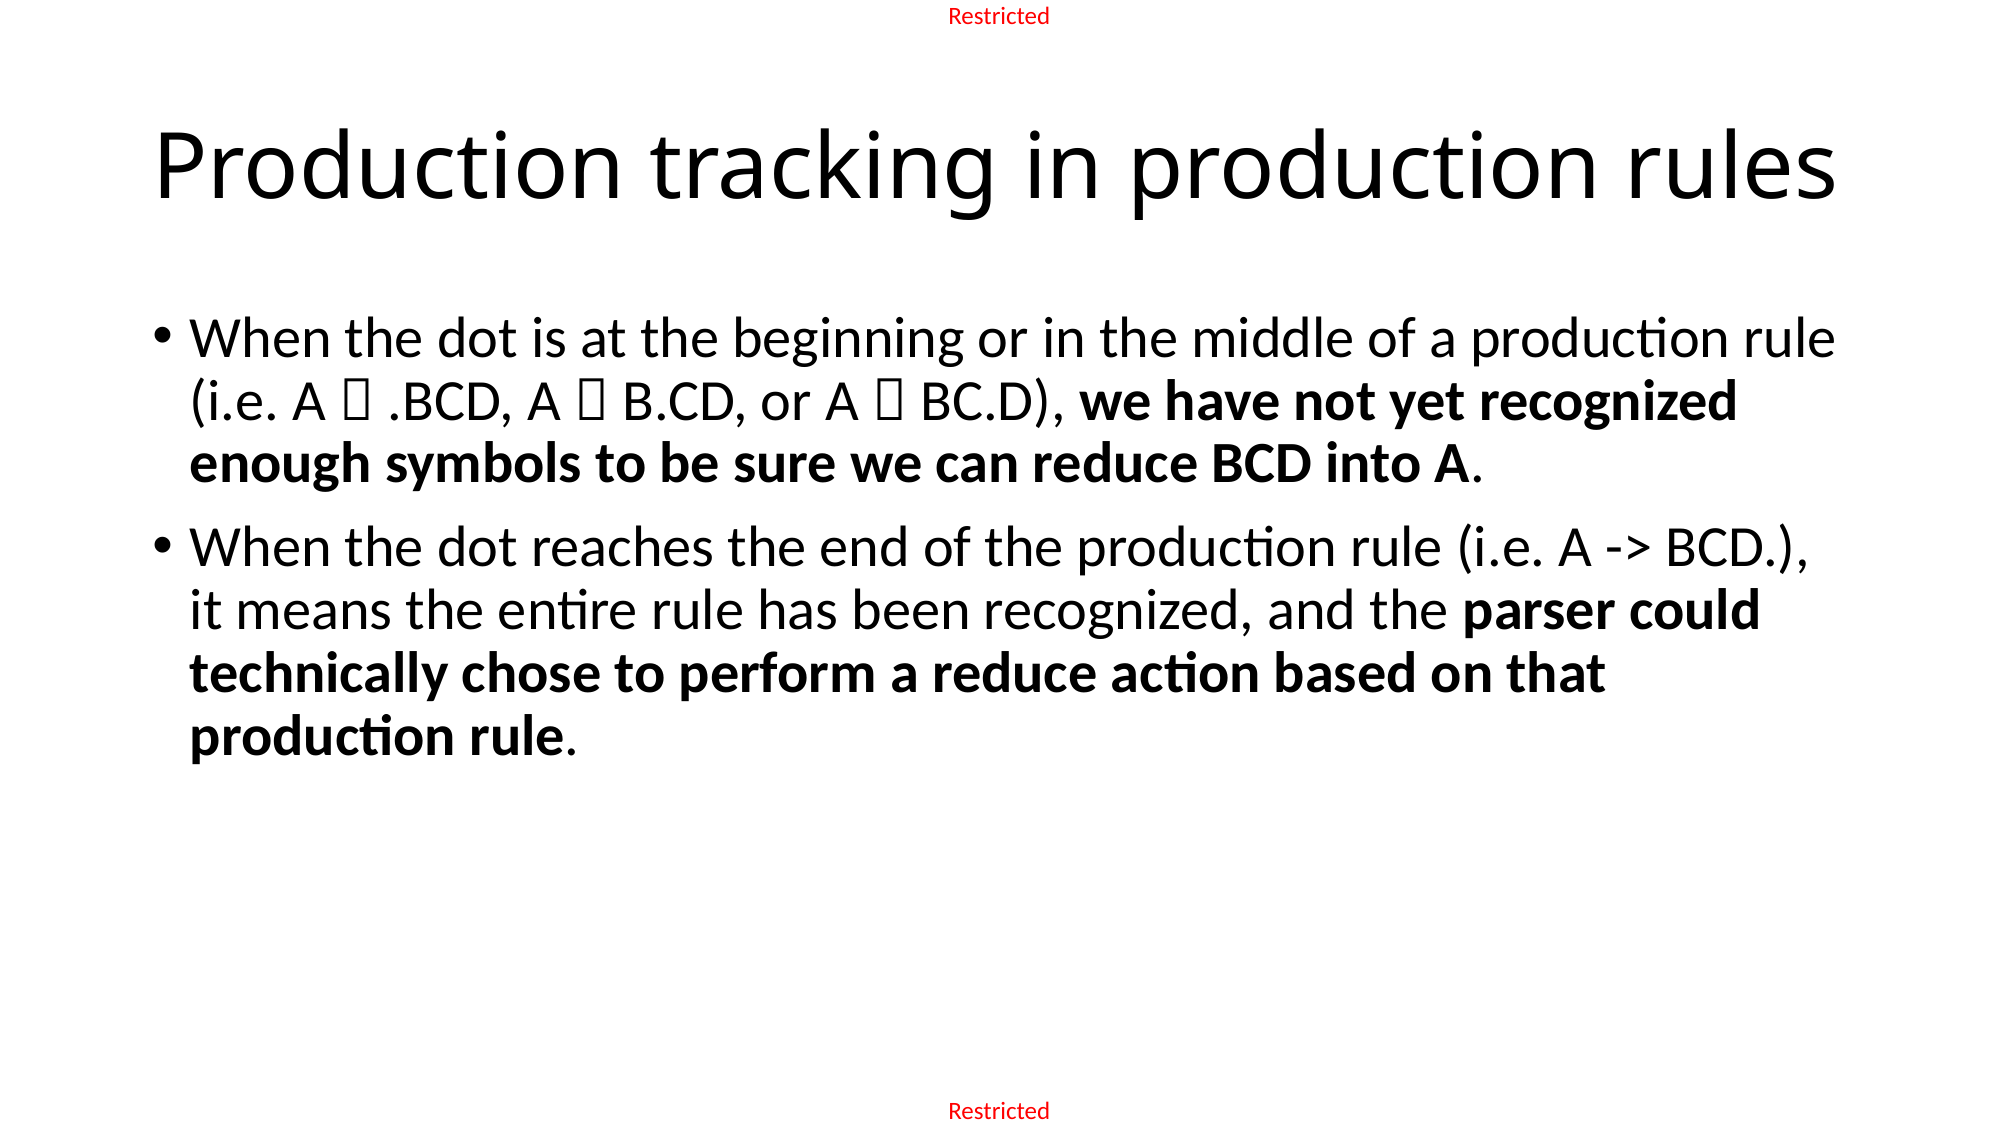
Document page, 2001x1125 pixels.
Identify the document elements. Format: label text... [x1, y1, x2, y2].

list When the dot is at the beginning or in the middle of a production rule (i.e. A  .BCD, A  B.CD, or A  BC.D), we have not yet recognized enough symbols to be sure we can reduce BCD into A. When the dot reaches the end of the production rule (i.e. A -> BCD.), it means the entire rule has been recognized, and the parser could technically chose to perform a reduce action based on that production rule. [137, 299, 1863, 1125]
title Production tracking in production rules [137, 59, 1863, 278]
